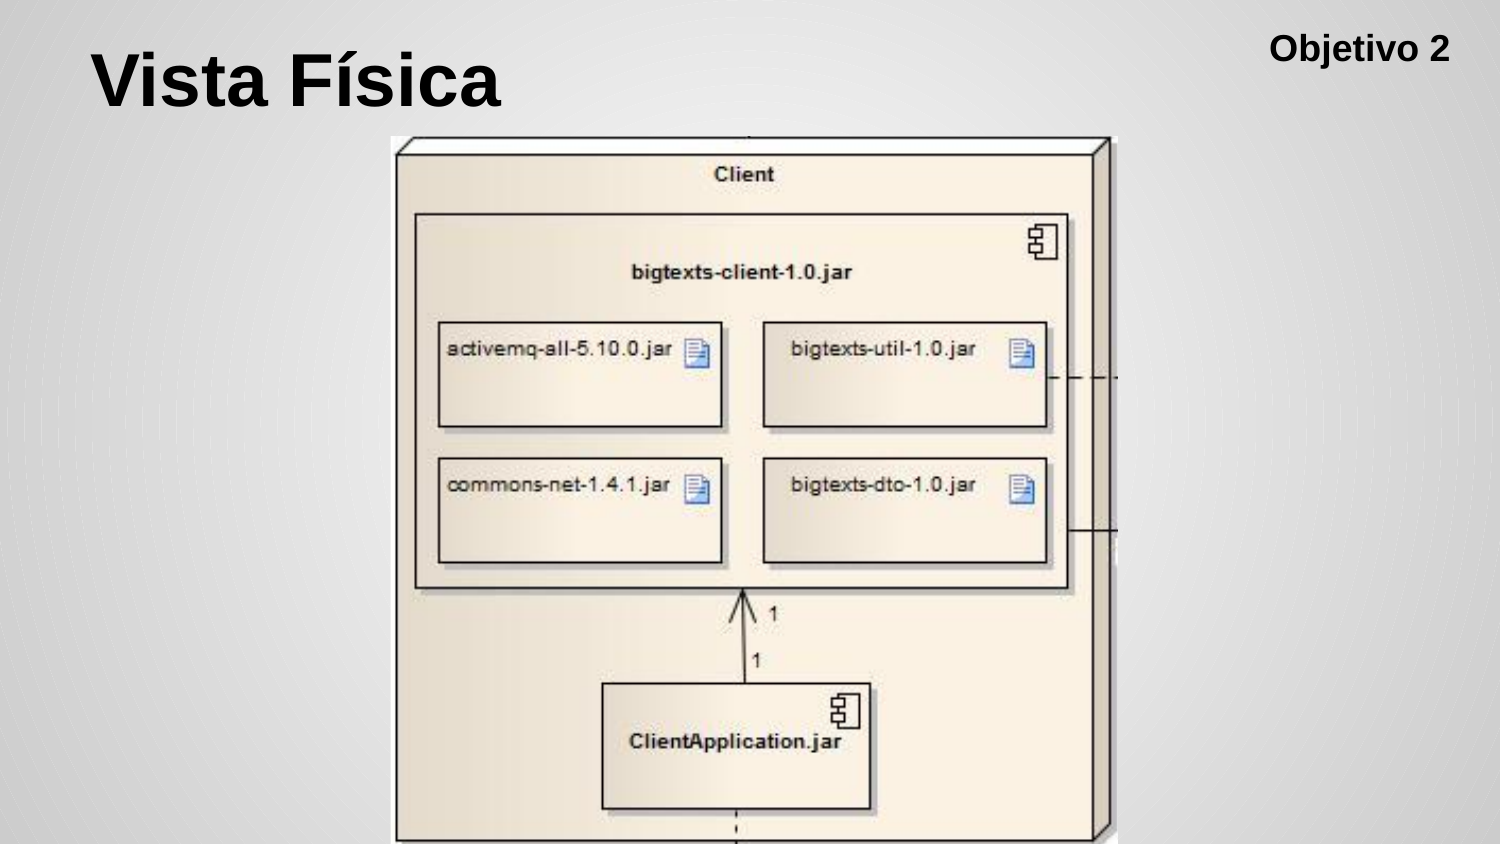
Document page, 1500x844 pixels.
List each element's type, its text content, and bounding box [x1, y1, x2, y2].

title Vista Física [75, 0, 1425, 137]
picture [390, 136, 1119, 844]
title Objetivo 2 [1254, 0, 1500, 85]
